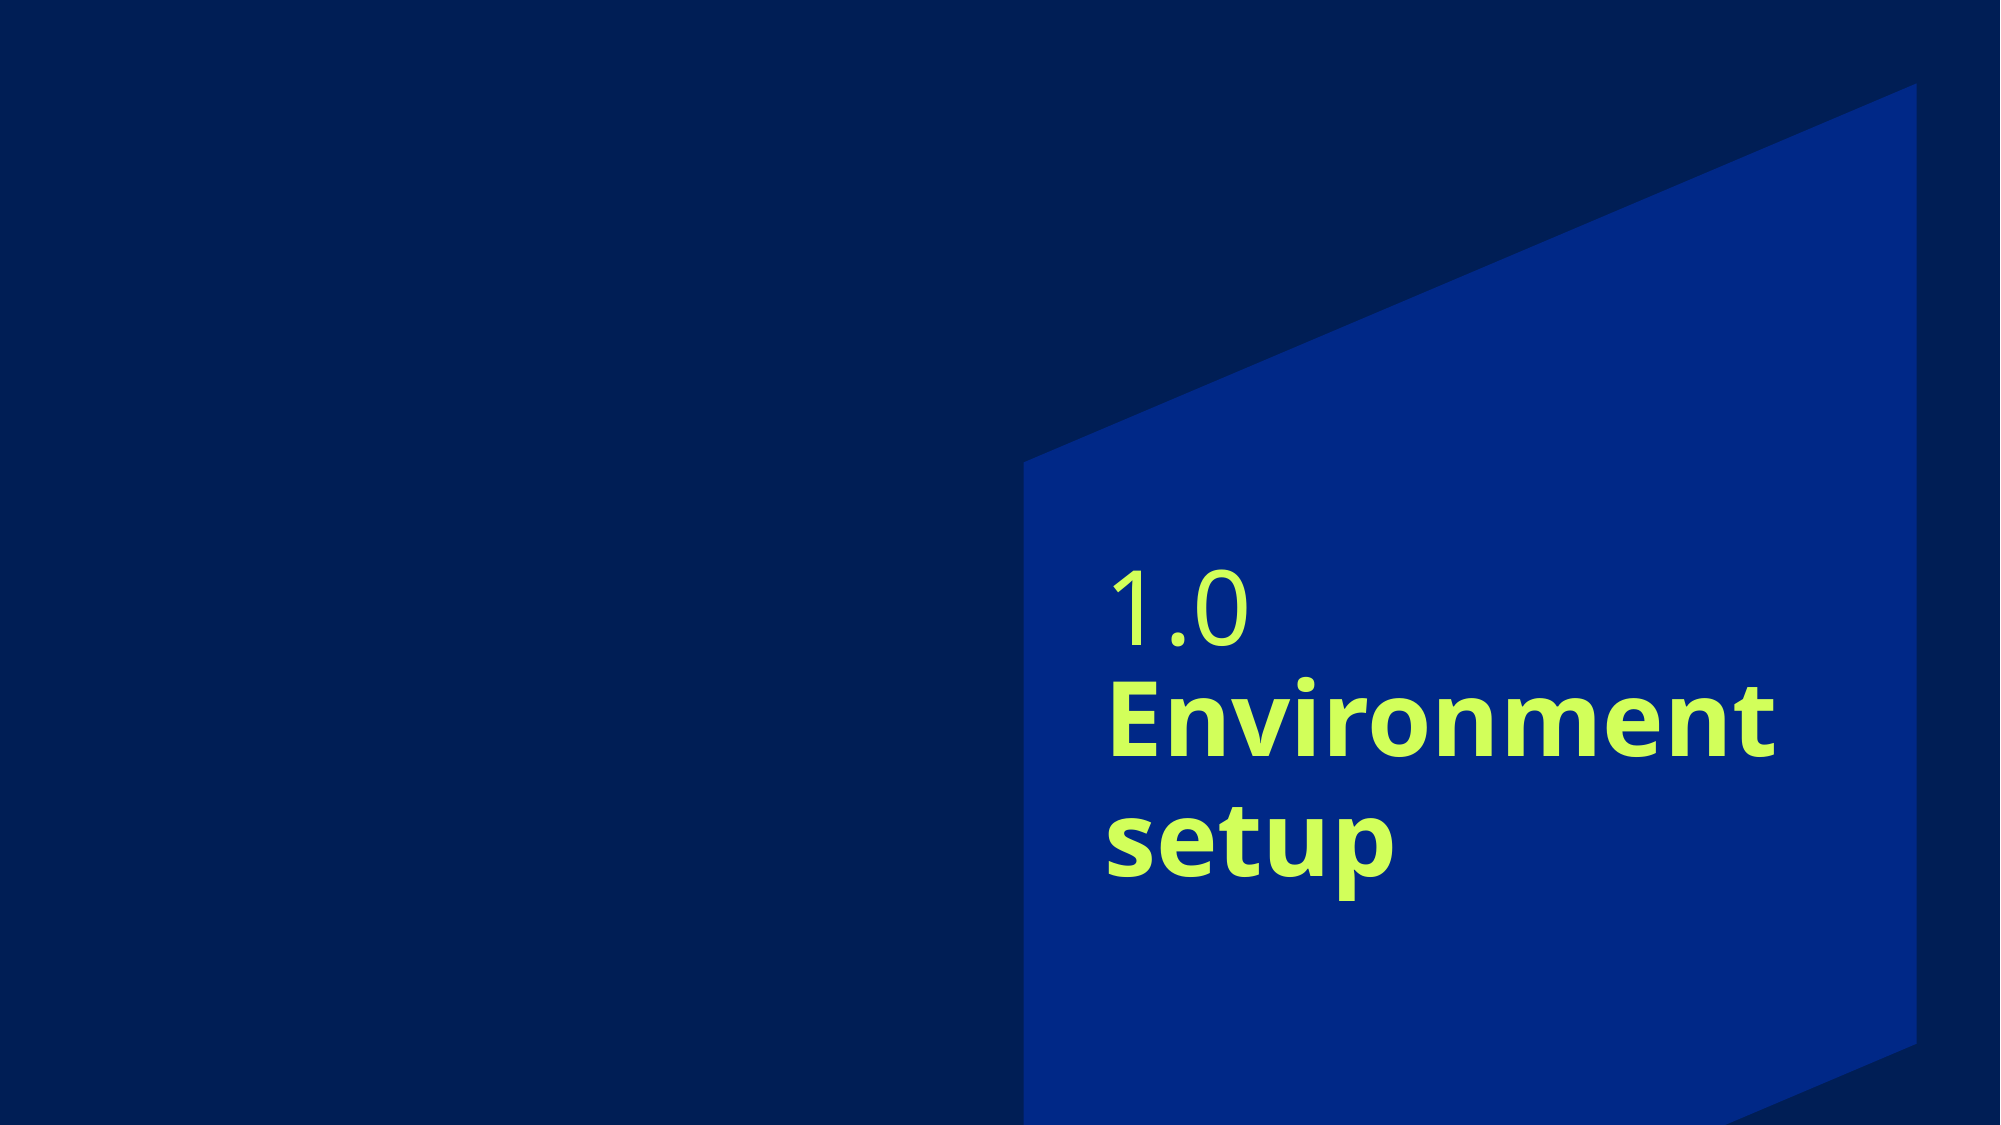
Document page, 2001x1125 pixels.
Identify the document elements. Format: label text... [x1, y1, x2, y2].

list 1.0 [1104, 536, 1836, 663]
list Environment setup [1104, 663, 1836, 1024]
